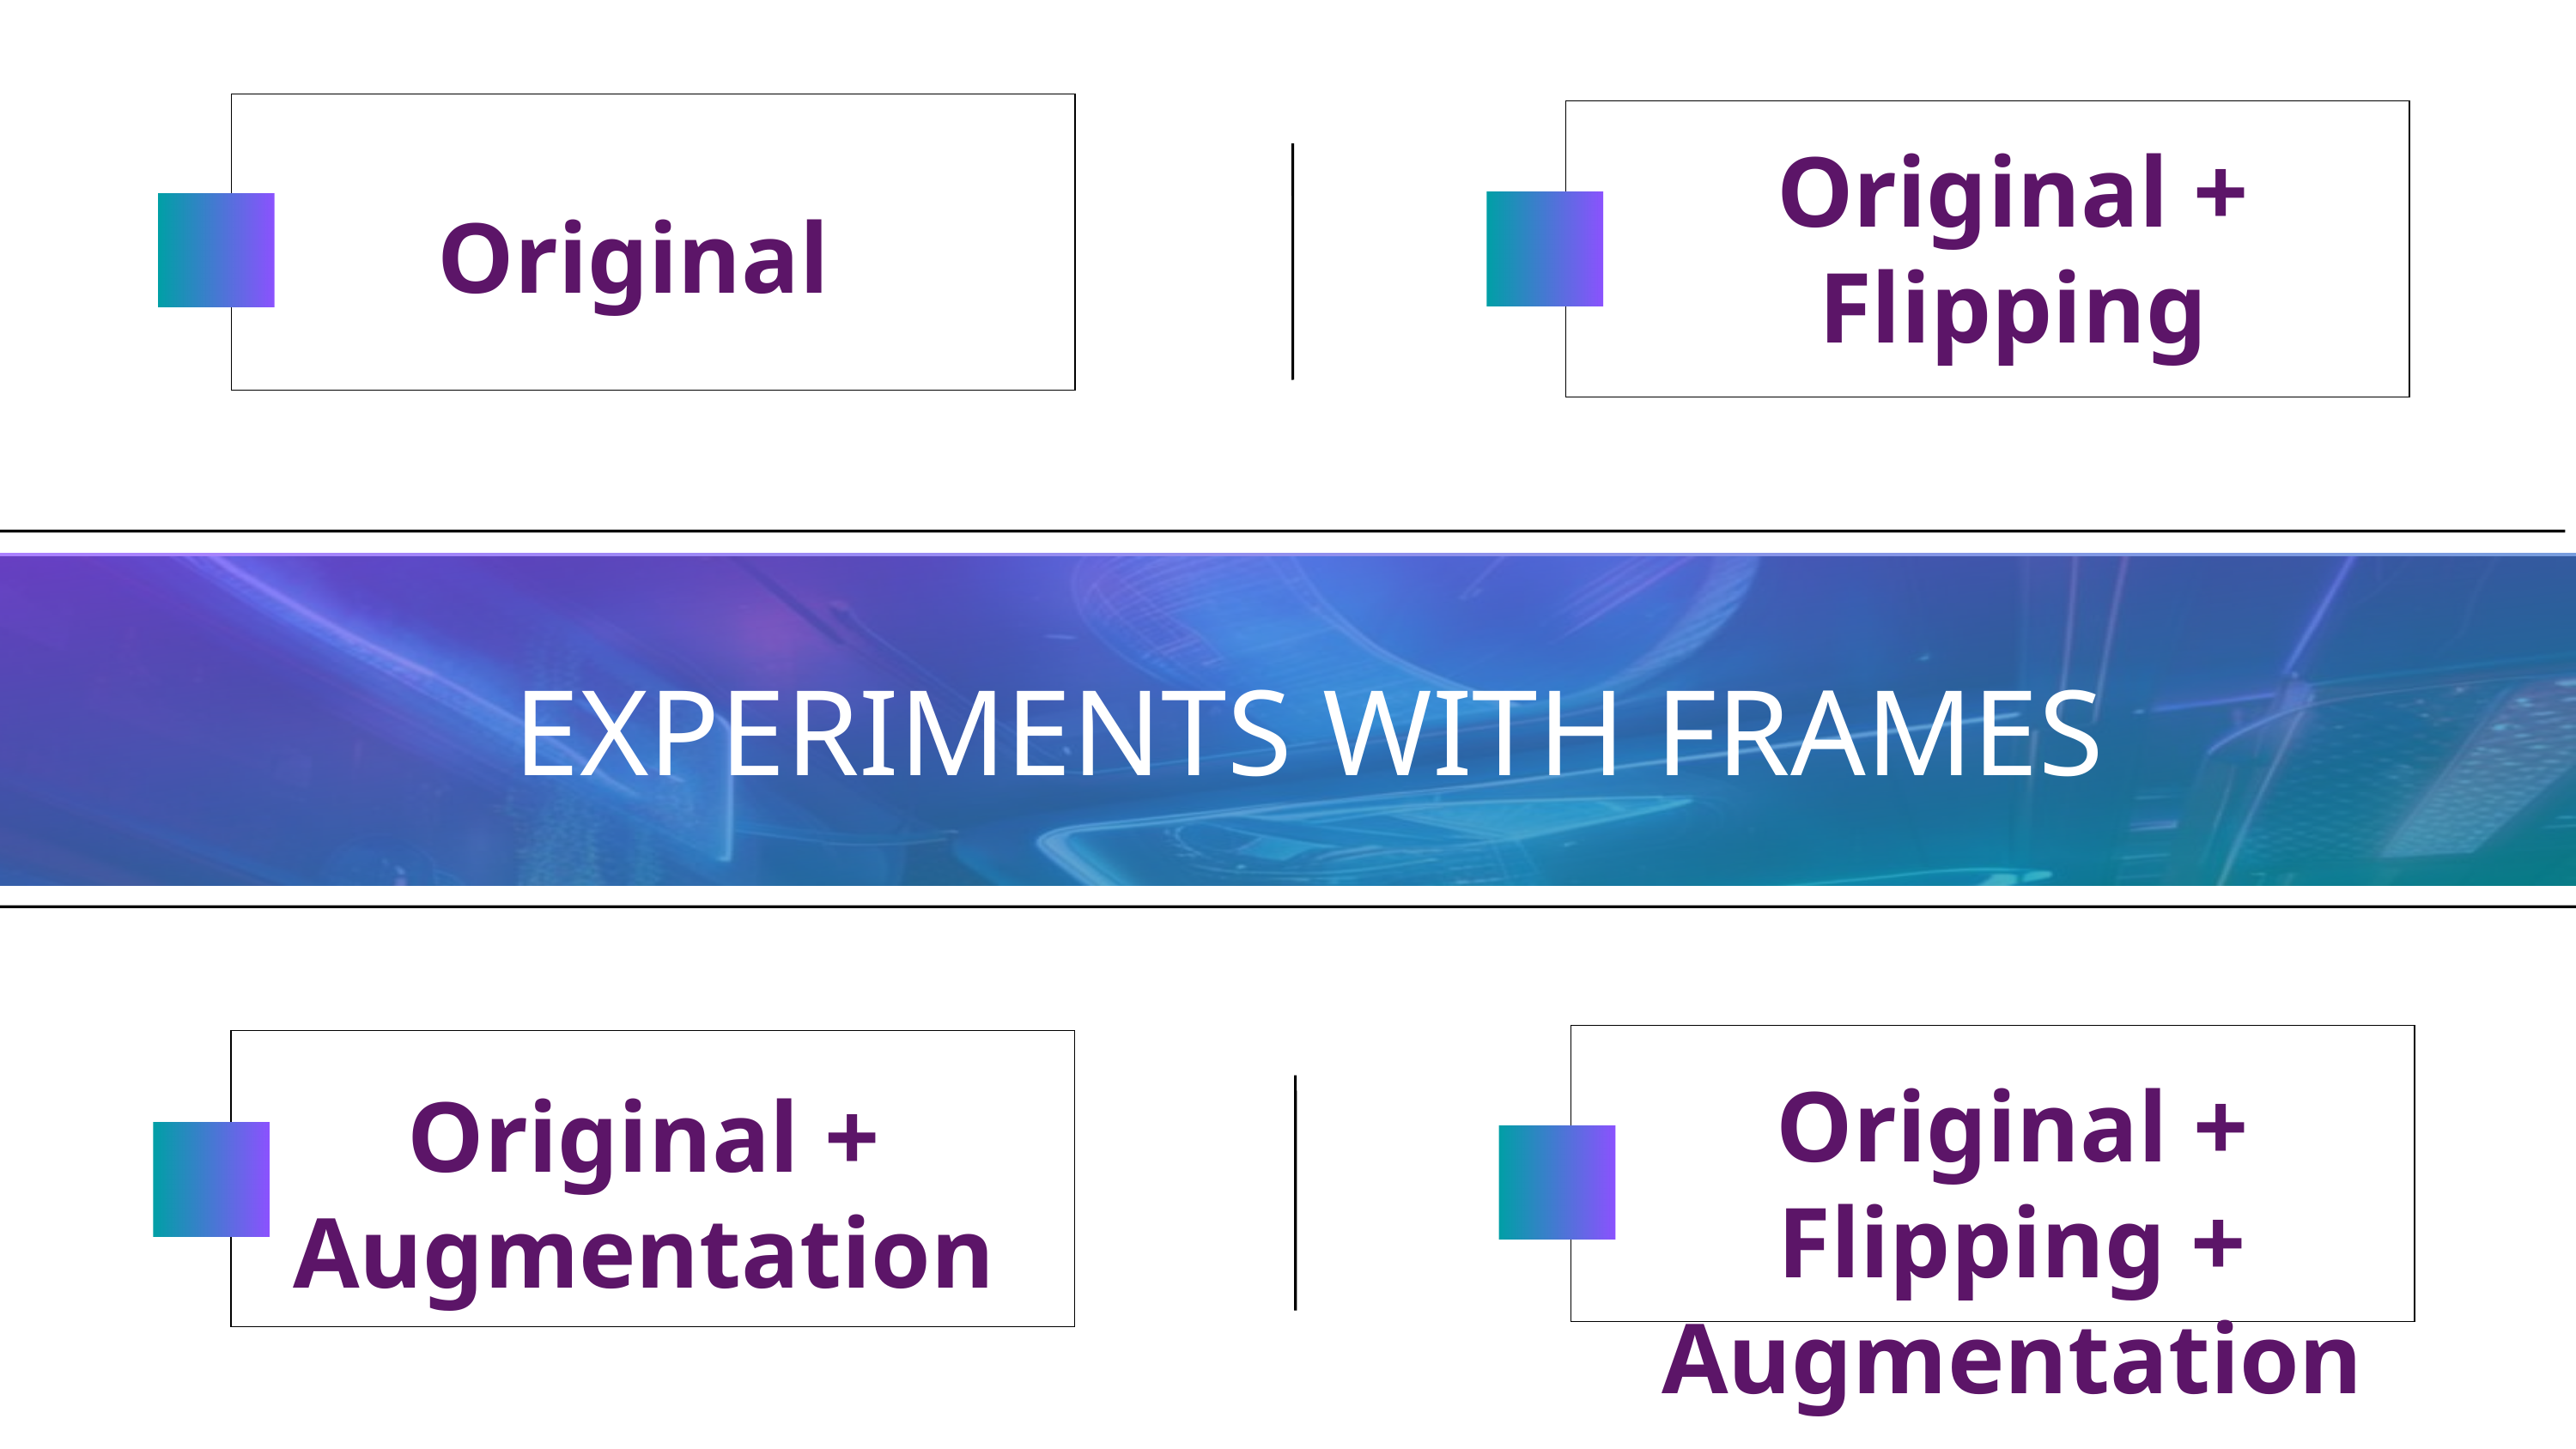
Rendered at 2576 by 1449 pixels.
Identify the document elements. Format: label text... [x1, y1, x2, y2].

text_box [0, 553, 2576, 886]
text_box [1361, 100, 2410, 397]
text_box Original + Flipping + Augmentation [1589, 1065, 2435, 1414]
text_box Original [211, 196, 1056, 312]
text_box [1498, 1125, 1523, 1240]
text_box [158, 193, 275, 307]
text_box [1528, 834, 2415, 1322]
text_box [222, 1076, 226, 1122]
text_box [153, 1122, 226, 1237]
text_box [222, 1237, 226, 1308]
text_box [230, 1030, 1075, 1327]
text_box [231, 94, 1076, 391]
